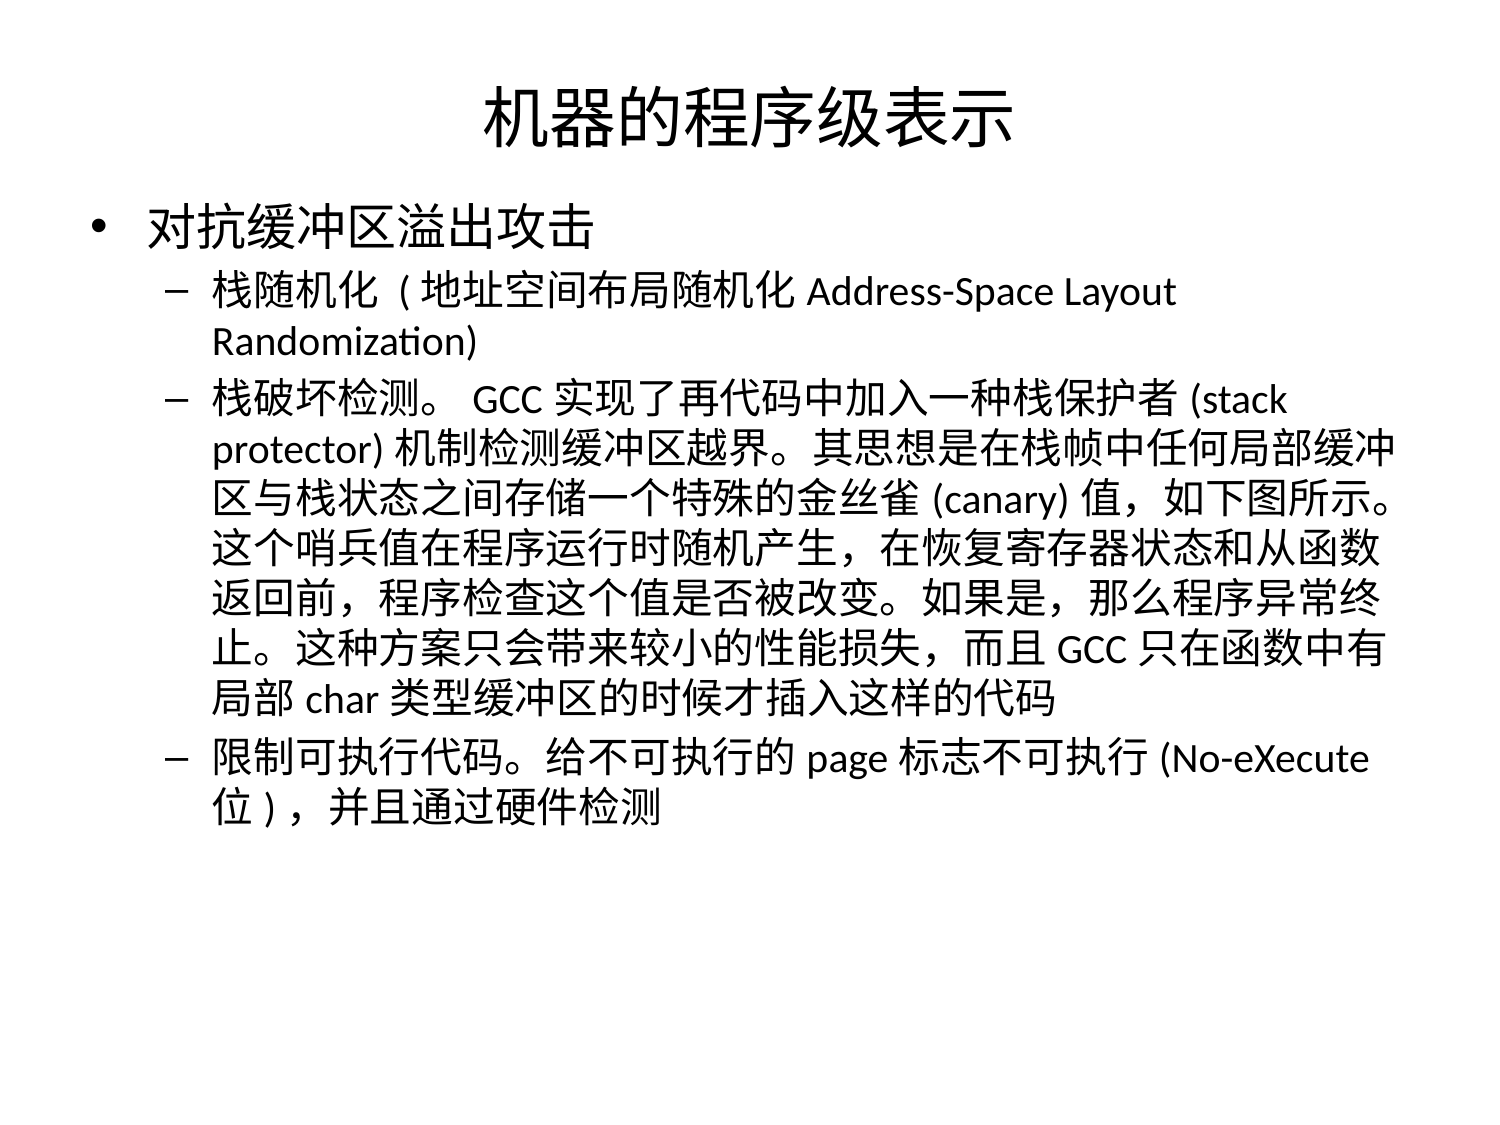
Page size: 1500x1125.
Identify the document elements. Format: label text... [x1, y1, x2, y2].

title 机器的程序级表示 [75, 45, 1425, 187]
list 对抗缓冲区溢出攻击 栈随机化 (地址空间布局随机化Address-Space Layout Randomization) 栈破坏检测。GCC实现了再代码中加入一种栈保护者(stack protector)机制检测缓冲区越界。其思想是在栈帧中任何局部缓冲区与栈状态之间存储一个特殊的金丝雀(canary)值，如下图所示。这个哨兵值在程序运行时随机产生，在恢复寄存器状态和从函数返回前，程序检查这个值是否被改变。如果是，那么程序异常终止。这种方案只会带来较小的性能损失，而且GCC只在函数中有局部char类型缓冲区的时候才插入这样的代码 限制可执行代码。给不可执行的page标志不可执行(No-eXecute位)，并且通过硬件检测 [75, 187, 1425, 1100]
